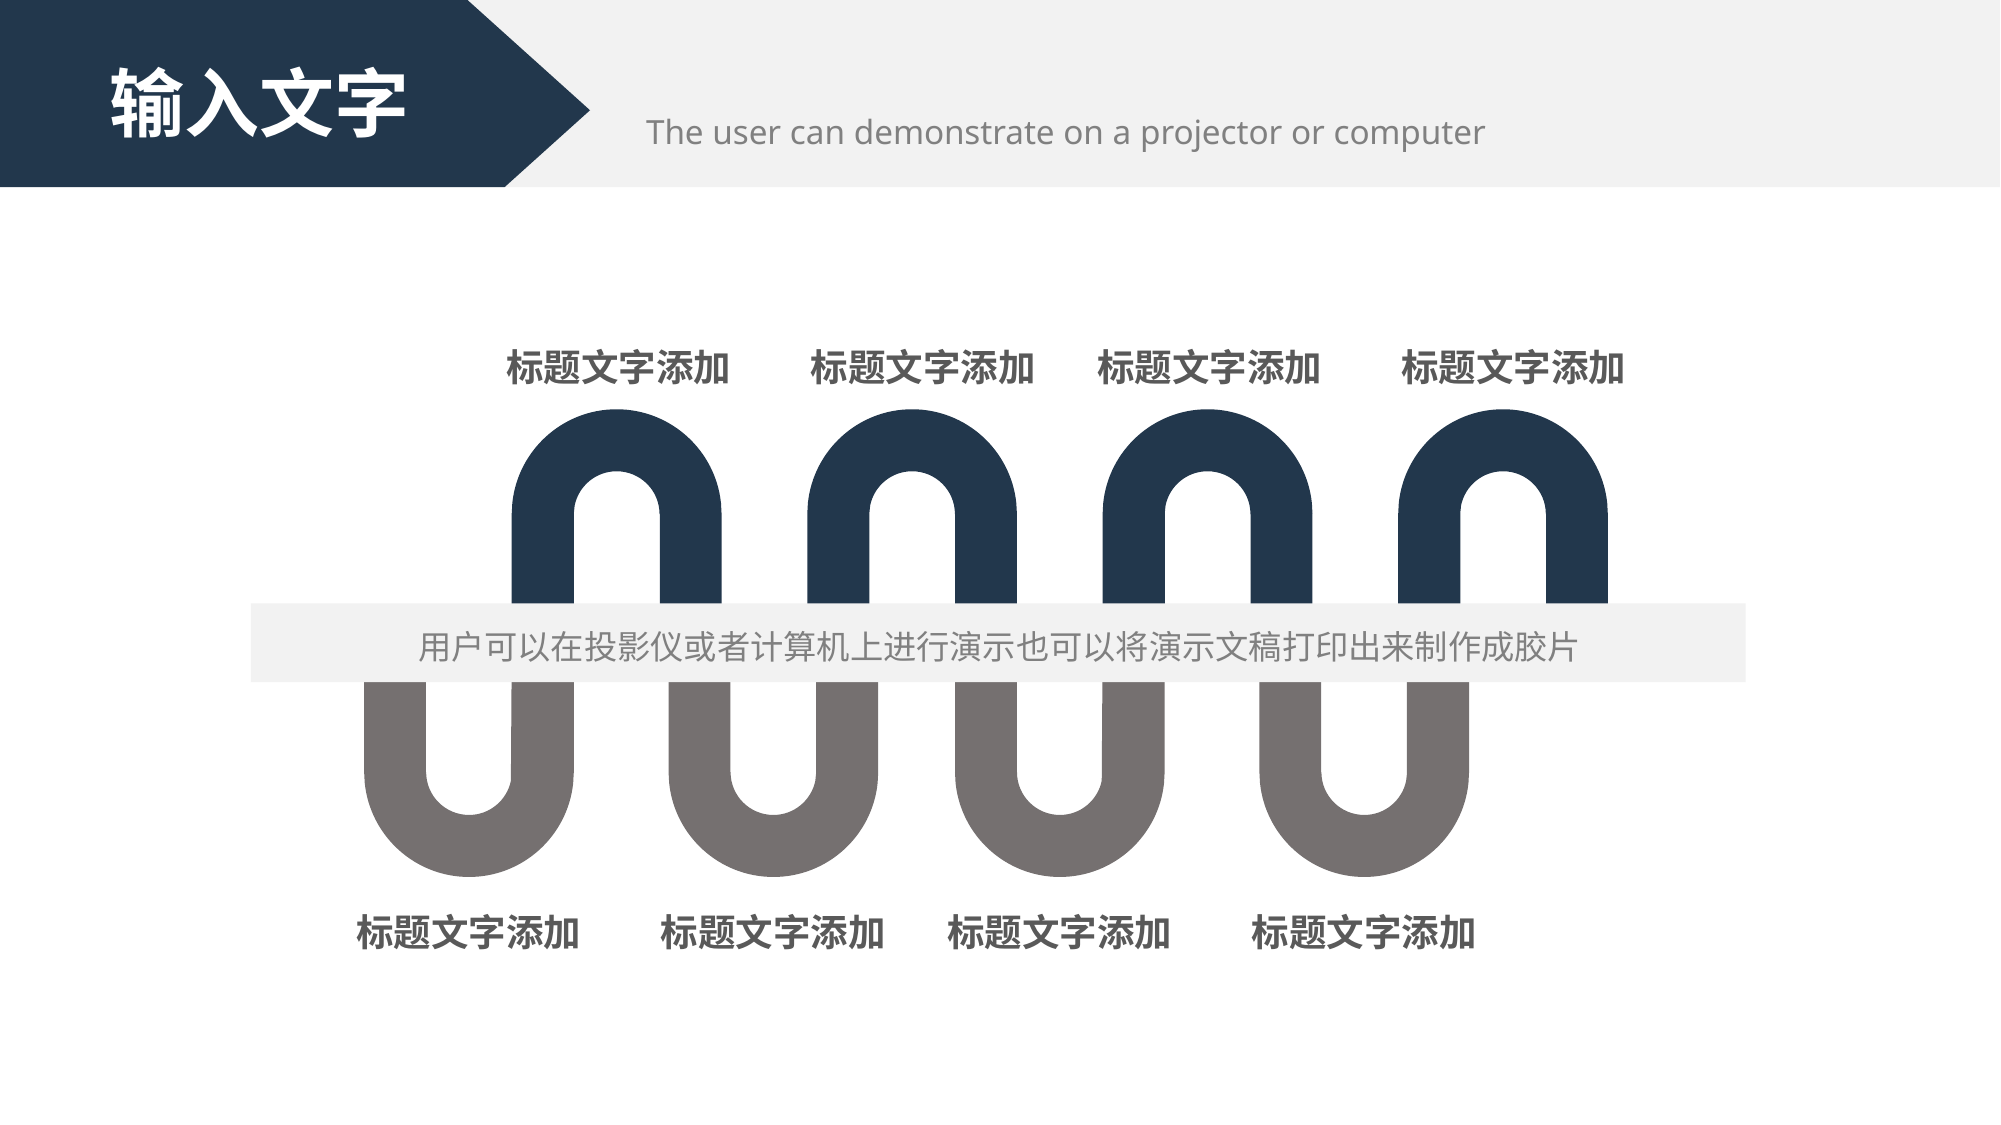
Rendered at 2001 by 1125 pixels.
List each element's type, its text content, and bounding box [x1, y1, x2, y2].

text_box 标题文字添加 [589, 892, 875, 962]
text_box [244, 49, 1655, 156]
text_box [471, 0, 2000, 188]
text_box 标题文字添加 [875, 892, 1180, 962]
text_box 标题文字添加 [434, 327, 739, 397]
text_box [250, 409, 1746, 877]
text_box 标题文字添加 [1025, 327, 1330, 397]
text_box 标题文字添加 [285, 892, 589, 962]
text_box 输入文字 [94, 49, 244, 154]
text_box 标题文字添加 [1330, 327, 1698, 397]
text_box [0, 0, 541, 189]
text_box 标题文字添加 [1180, 892, 1549, 962]
text_box 标题文字添加 [739, 327, 1025, 397]
